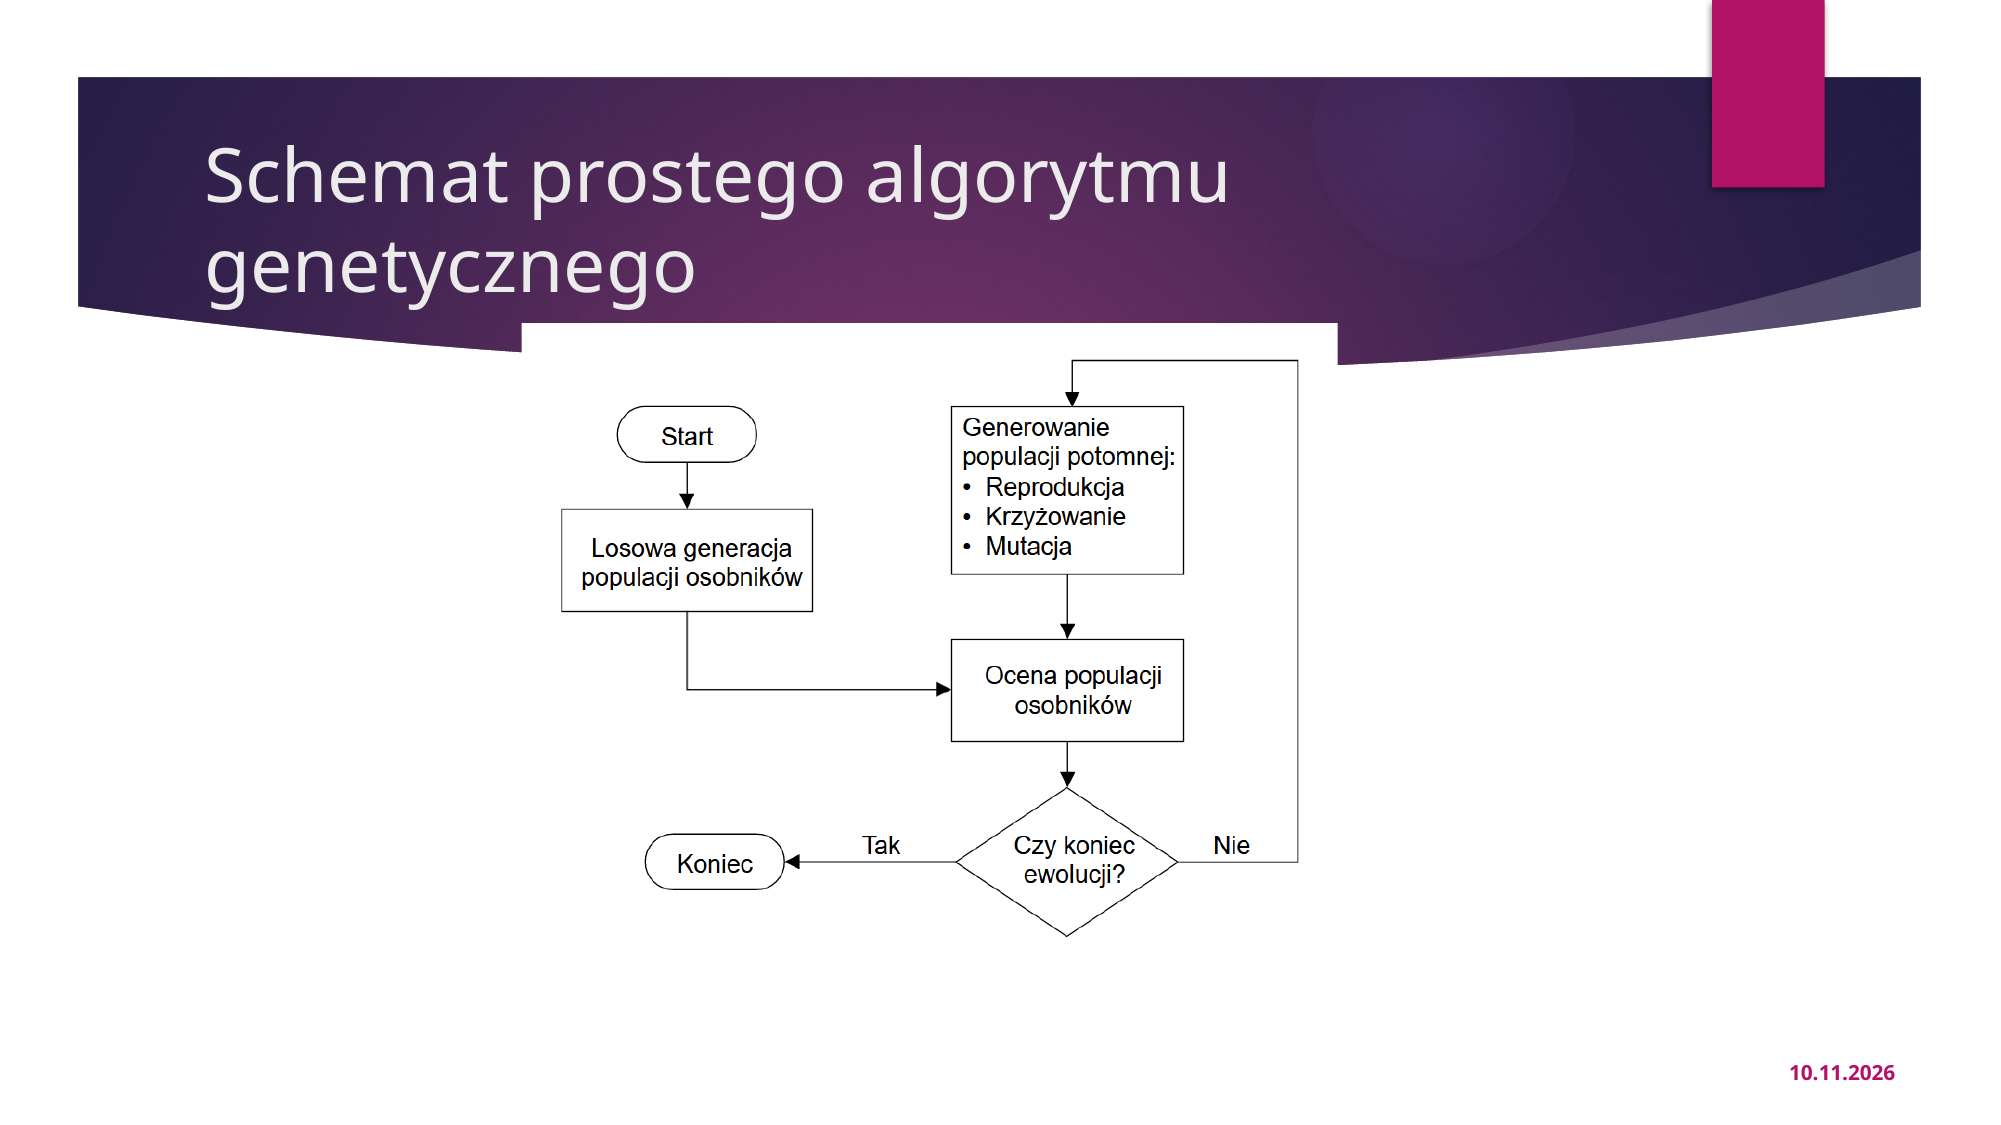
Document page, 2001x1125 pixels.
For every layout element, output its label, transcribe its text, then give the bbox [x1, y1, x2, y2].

title Schemat prostego algorytmu genetycznego [189, 159, 1627, 276]
picture [521, 323, 1338, 974]
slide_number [1747, 1048, 1911, 1099]
